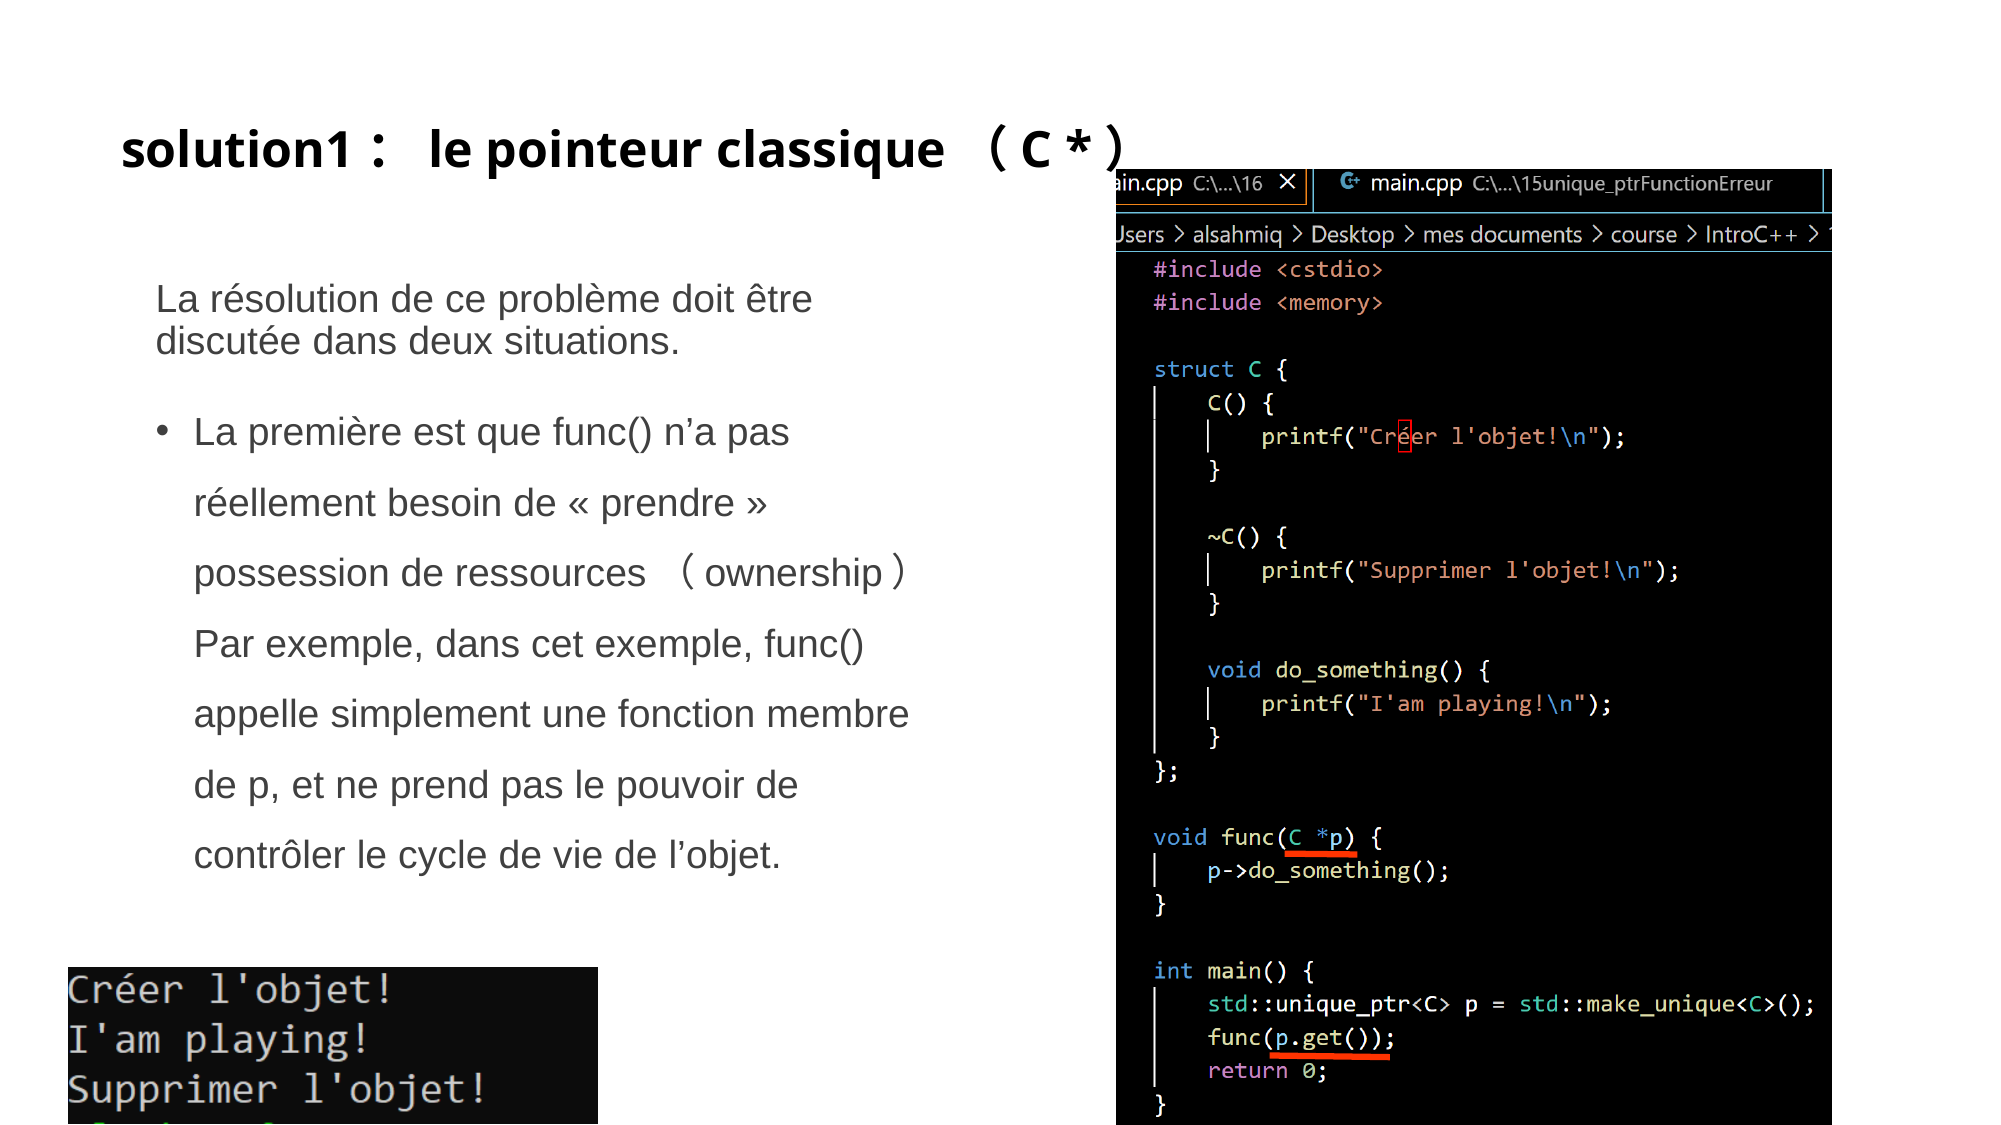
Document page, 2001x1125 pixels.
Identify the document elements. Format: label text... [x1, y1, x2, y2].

picture [1116, 169, 1832, 1125]
title solution1：le pointeur classique（C *） [106, 42, 1832, 260]
list La résolution de ce problème doit être discutée dans deux situations. La première est que func() n’a pas réellement besoin de « prendre » possession de ressources（ownership）Par exemple, dans cet exemple, func() appelle simplement une fonction membre de p, et ne prend pas le pouvoir de contrôler le cycle de vie de l’objet. [140, 271, 951, 944]
picture [68, 967, 598, 1124]
